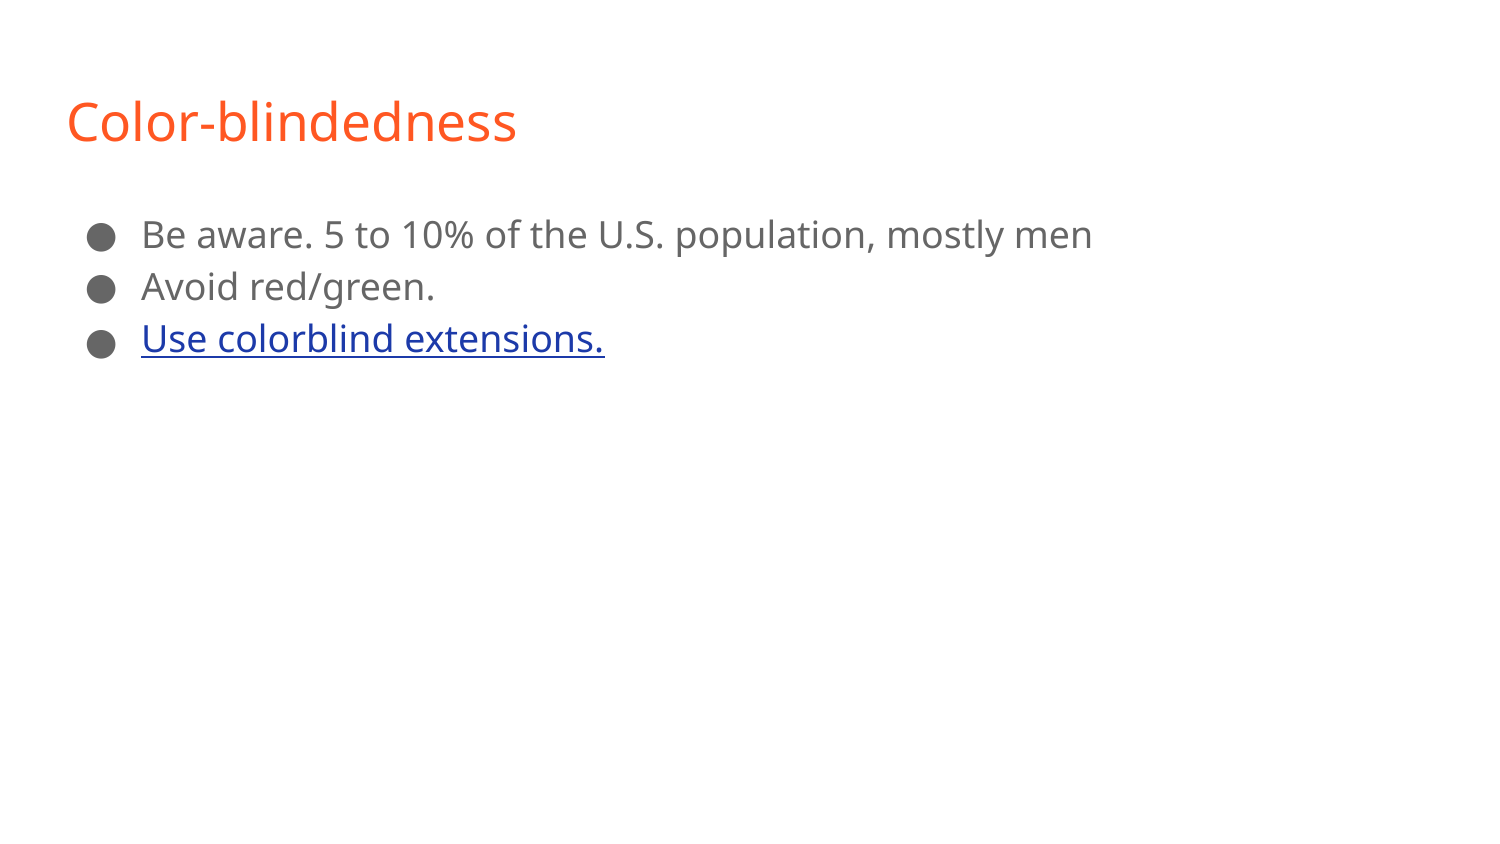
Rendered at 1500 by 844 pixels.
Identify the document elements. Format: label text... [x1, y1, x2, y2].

list Be aware. 5 to 10% of the U.S. population, mostly men Avoid red/green. Use colorblind extensions. [51, 189, 1449, 750]
title Color-blindedness [51, 72, 1449, 167]
